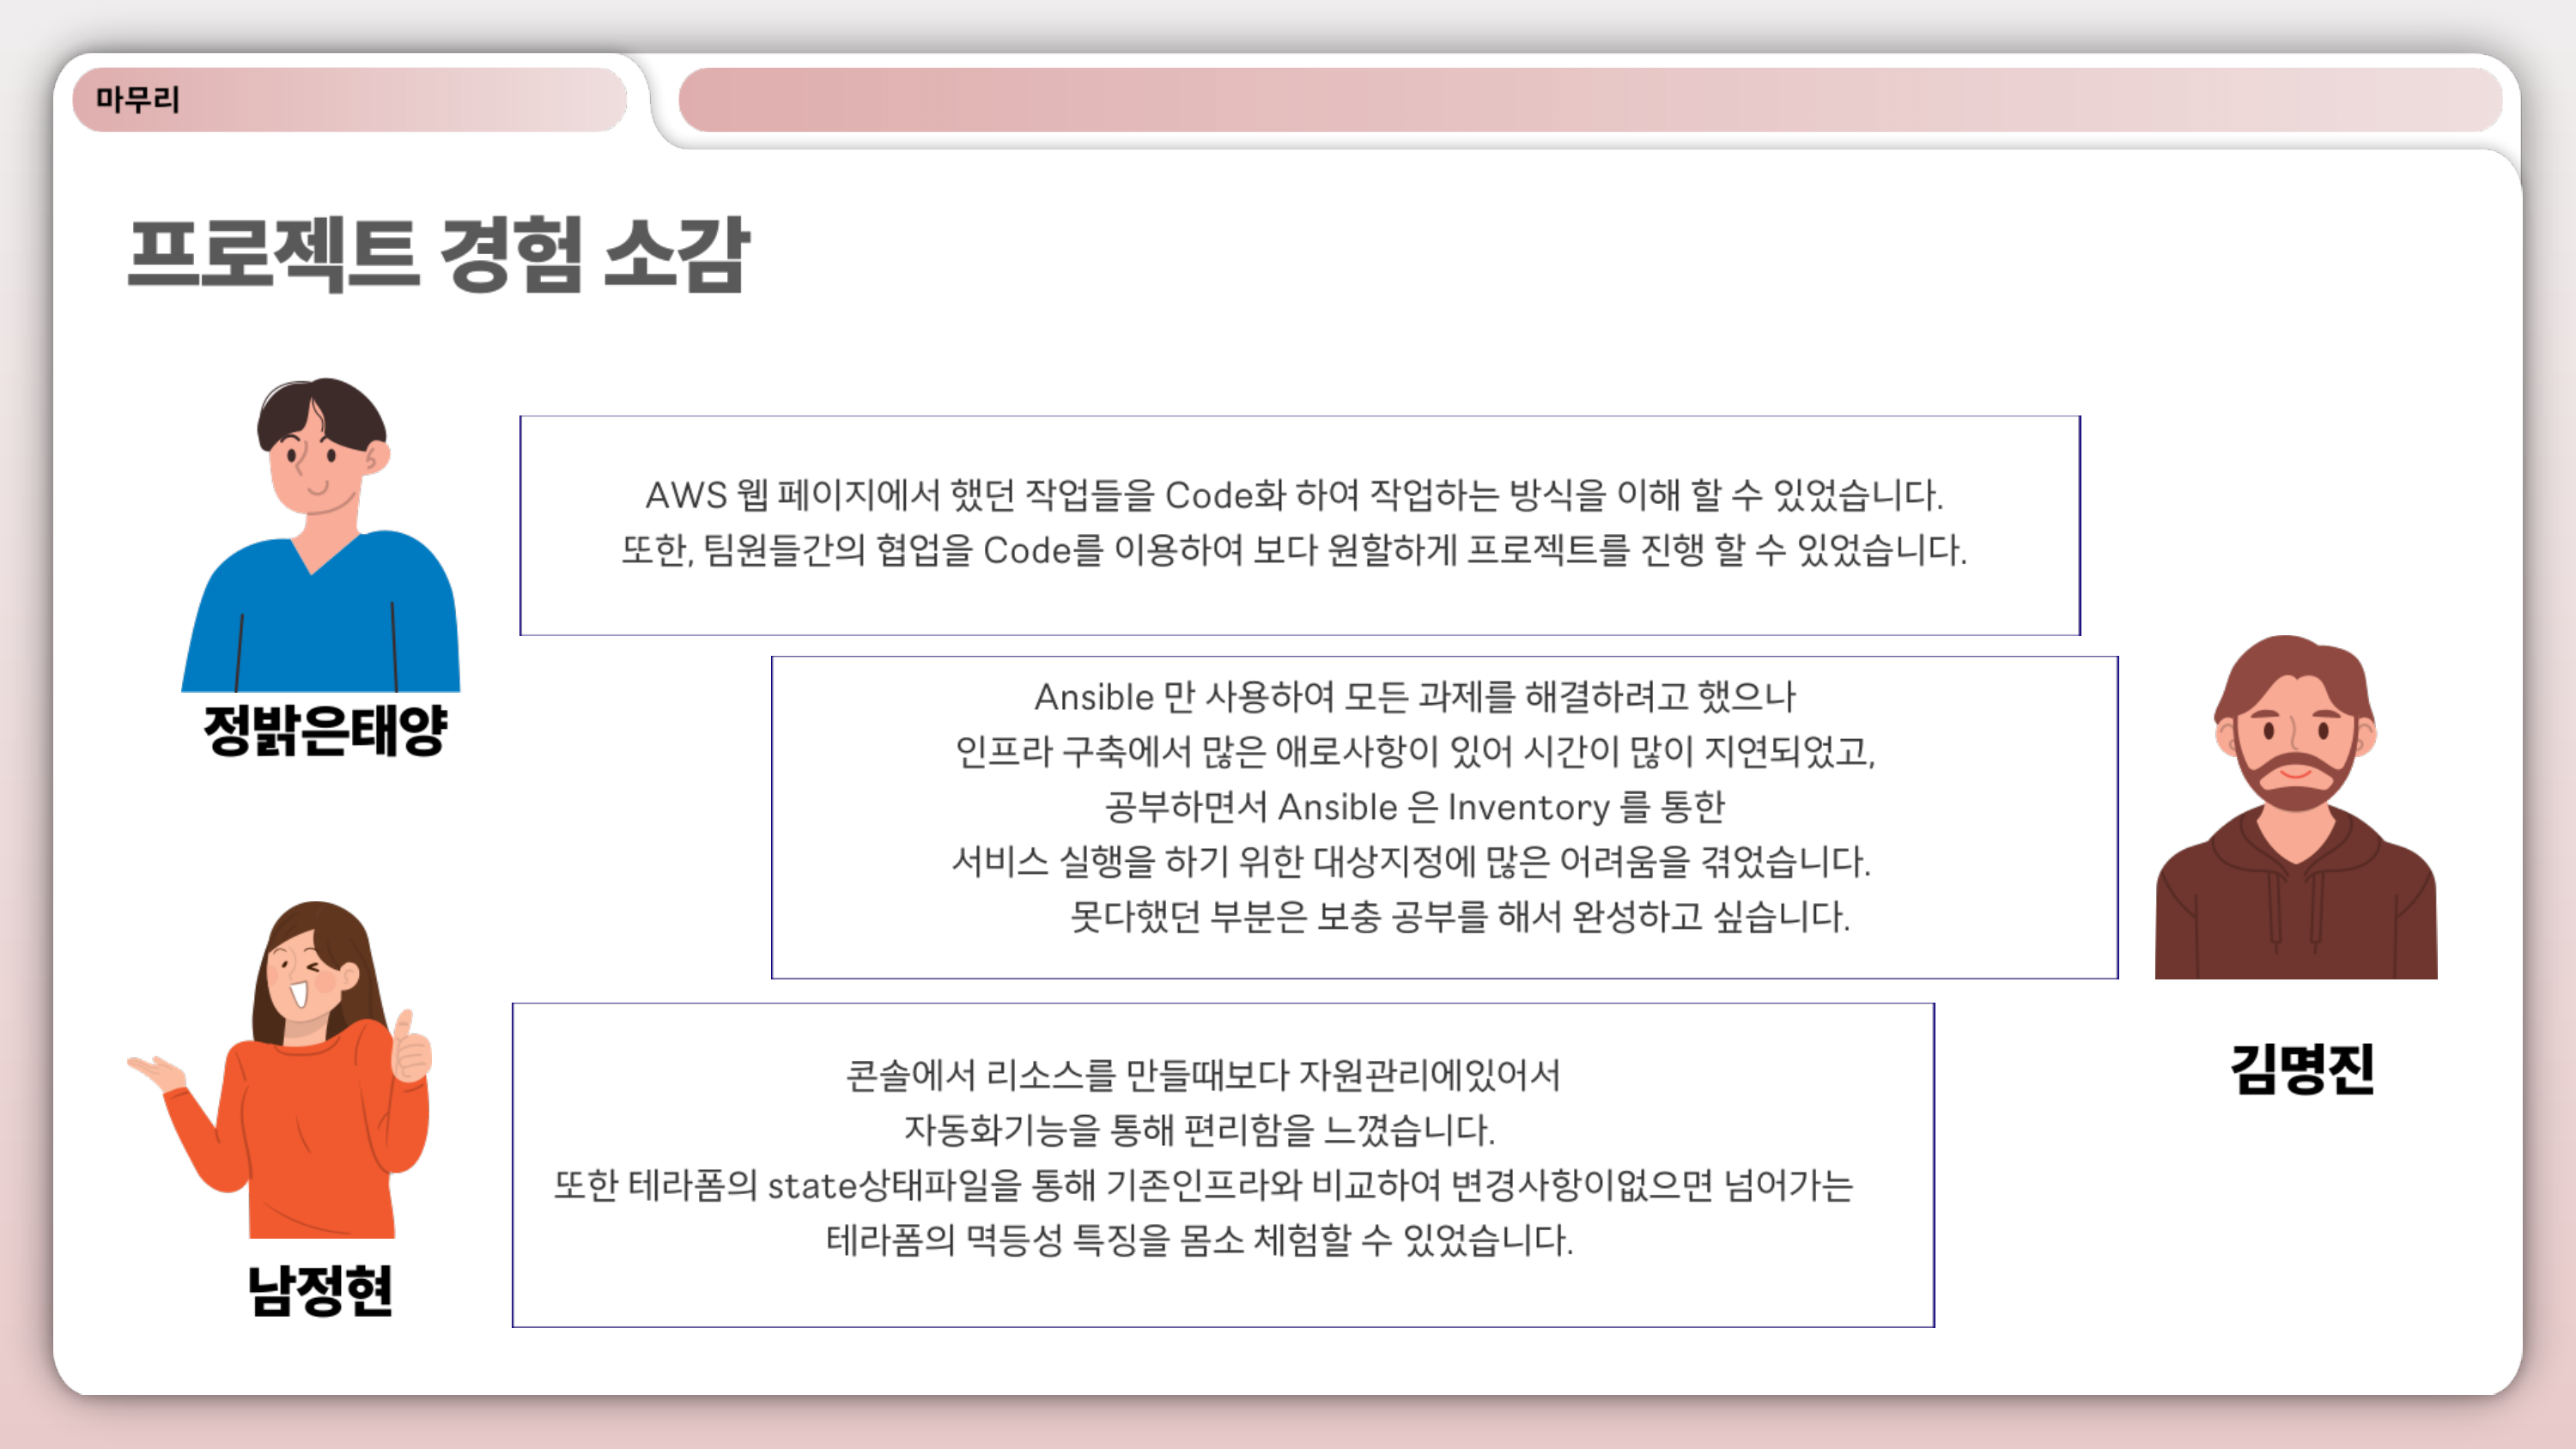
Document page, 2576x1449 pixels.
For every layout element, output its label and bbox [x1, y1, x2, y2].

picture [101, 171, 2080, 607]
text_box [512, 1003, 1935, 1039]
picture [85, 61, 211, 151]
text_box [2155, 635, 2438, 979]
text_box [831, 415, 2082, 459]
text_box [519, 616, 2082, 636]
picture [185, 660, 2193, 973]
text_box [127, 901, 432, 1239]
text_box [512, 1307, 1935, 1329]
text_box [0, 0, 2576, 1449]
picture [228, 1039, 1985, 1383]
picture [2212, 1013, 2428, 1241]
text_box [180, 523, 520, 664]
